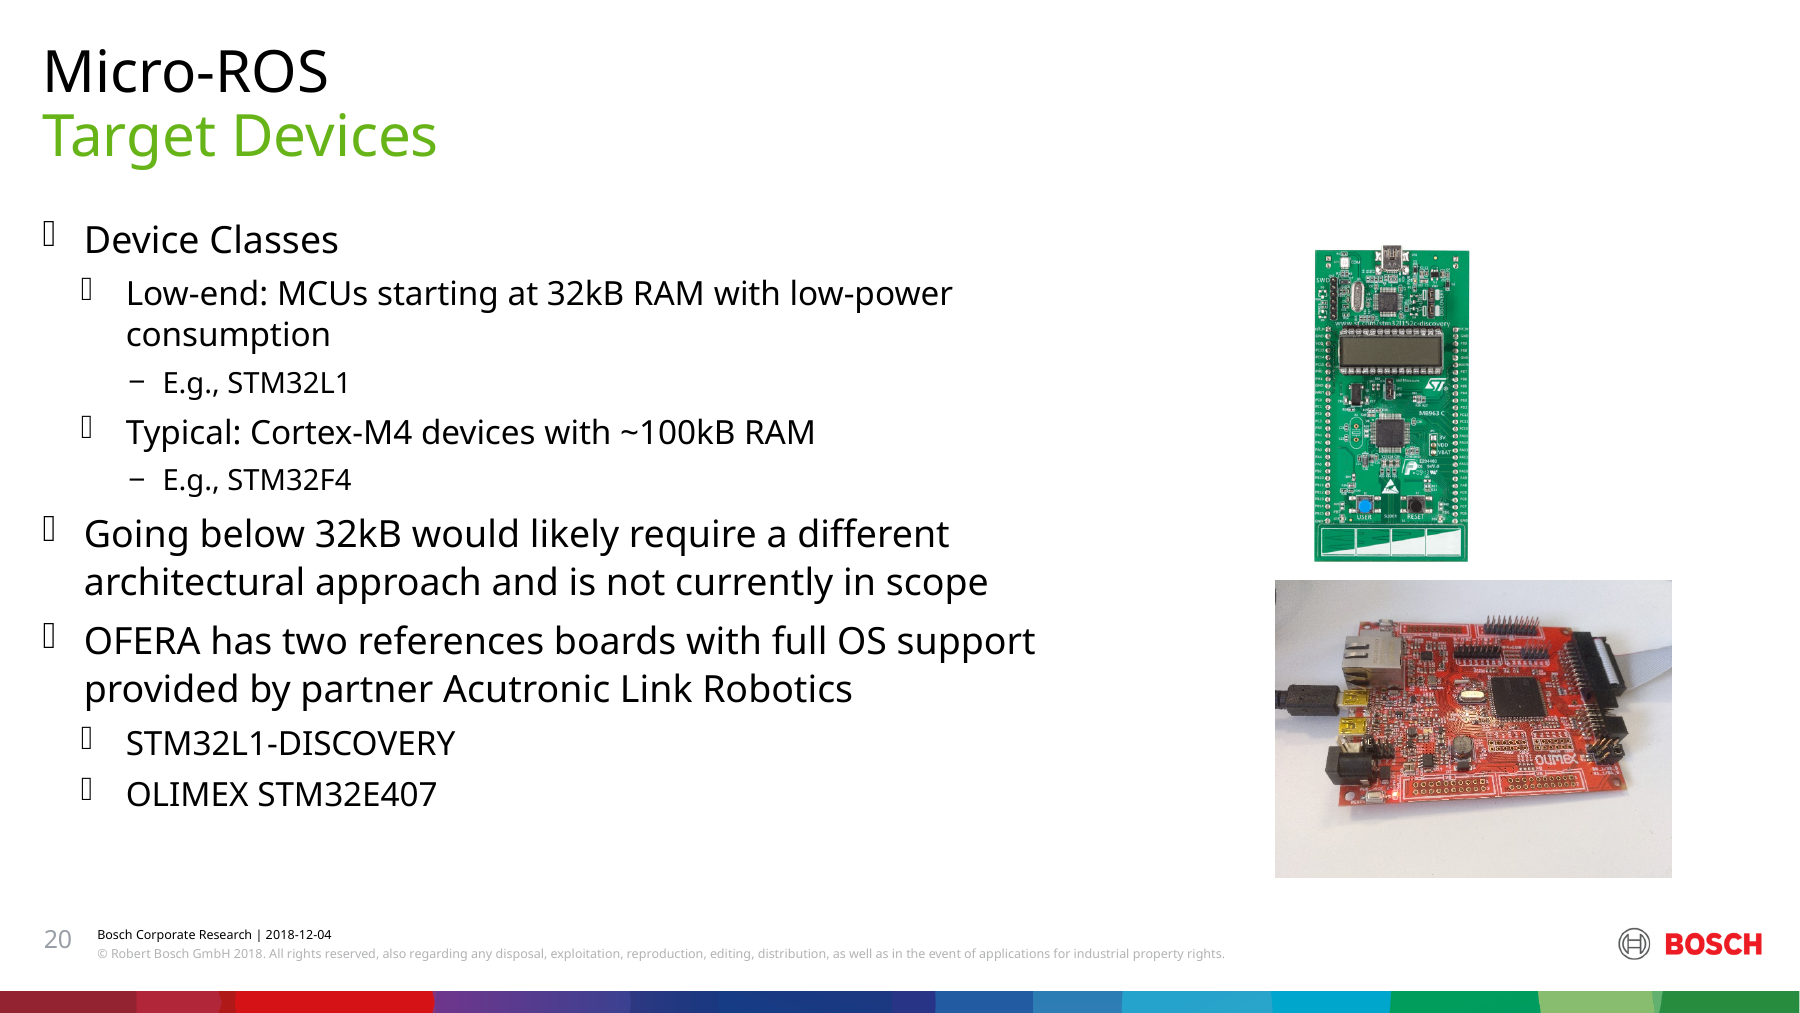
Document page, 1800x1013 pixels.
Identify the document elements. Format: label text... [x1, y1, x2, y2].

slide_number 20 [43, 923, 92, 991]
list Micro-ROS [42, 42, 1757, 106]
picture [1313, 242, 1474, 566]
title Target Devices [42, 106, 1757, 171]
picture [1275, 580, 1672, 878]
picture [0, 905, 1272, 1013]
picture [1390, 896, 1800, 1013]
list Device Classes Low-end: MCUs starting at 32kB RAM with low-power consumption E.g., STM32L1 Typical: Cortex-M4 devices with ~100kB RAM E.g., STM32F4 Going below 32kB would likely require a different architectural approach and is not currently in scope OFERA has two references boards with full OS support provided by partner Acutronic Link Robotics STM32L1-DISCOVERY OLIMEX STM32E407 [42, 212, 1137, 897]
